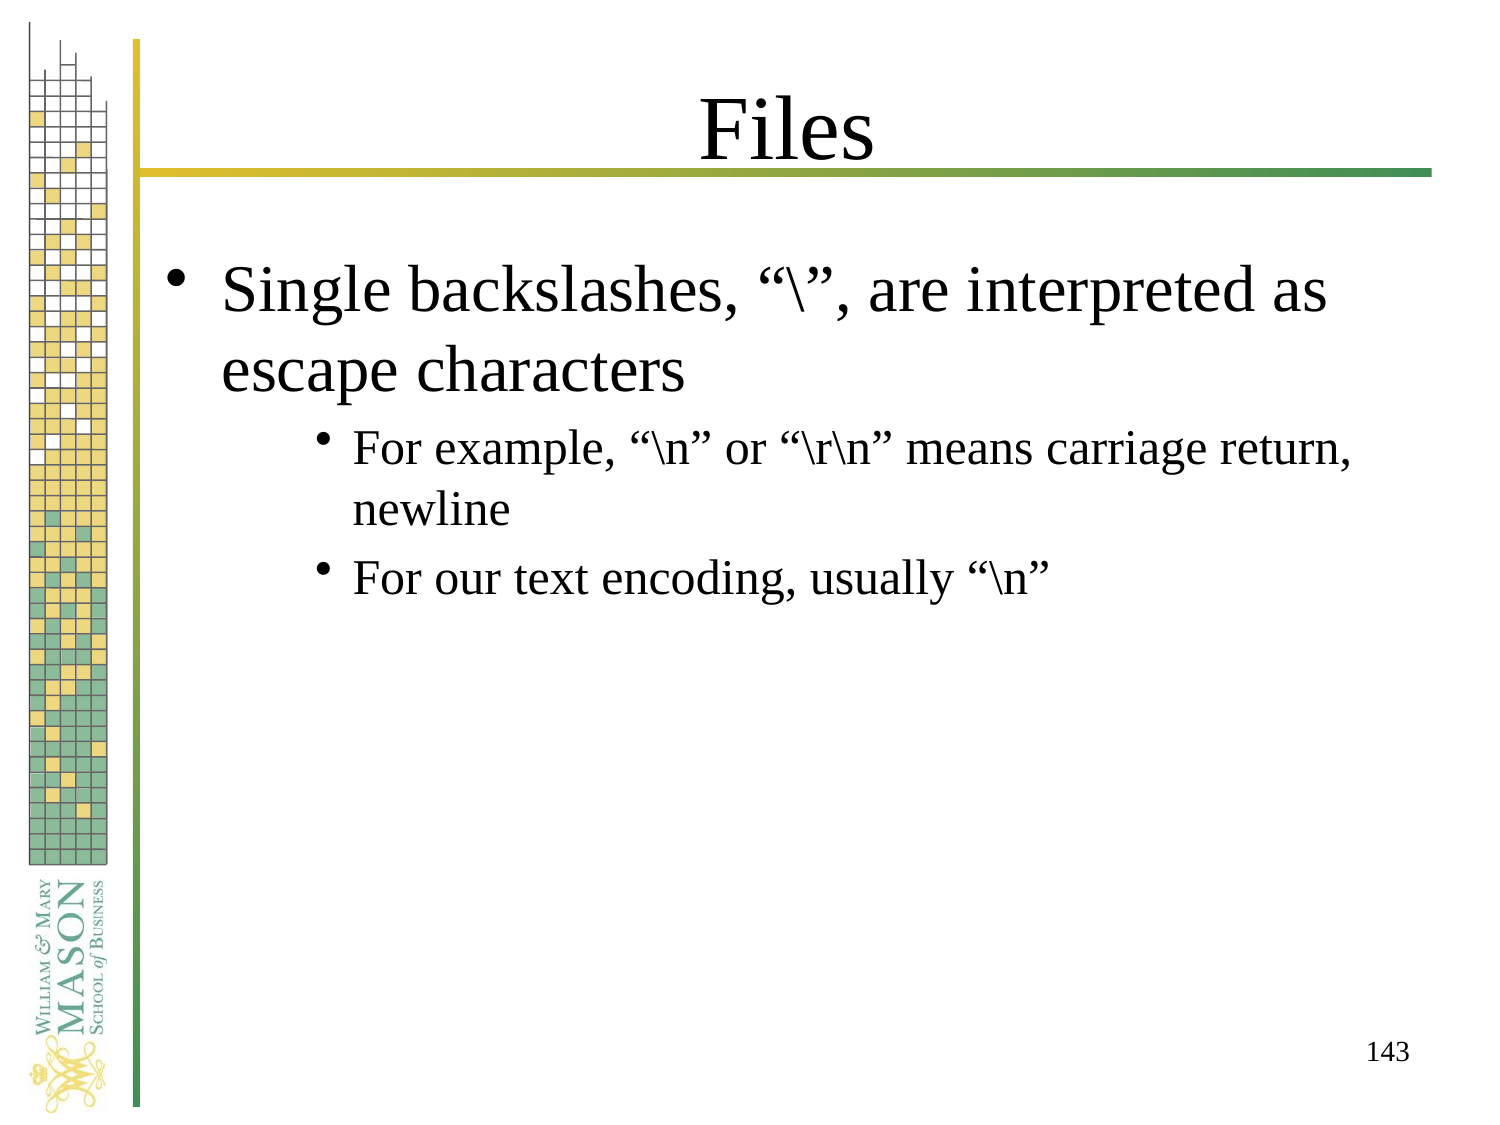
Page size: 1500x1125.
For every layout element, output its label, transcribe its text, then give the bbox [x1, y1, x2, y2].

slide_number 143 [1048, 1024, 1426, 1103]
title Files [150, 45, 1425, 200]
list Single backslashes, “\”, are interpreted as escape characters For example, “\n” or “\r\n” means carriage return, newline For our text encoding, usually “\n” [150, 237, 1425, 1005]
slide_number 65 [29, 879, 107, 1113]
